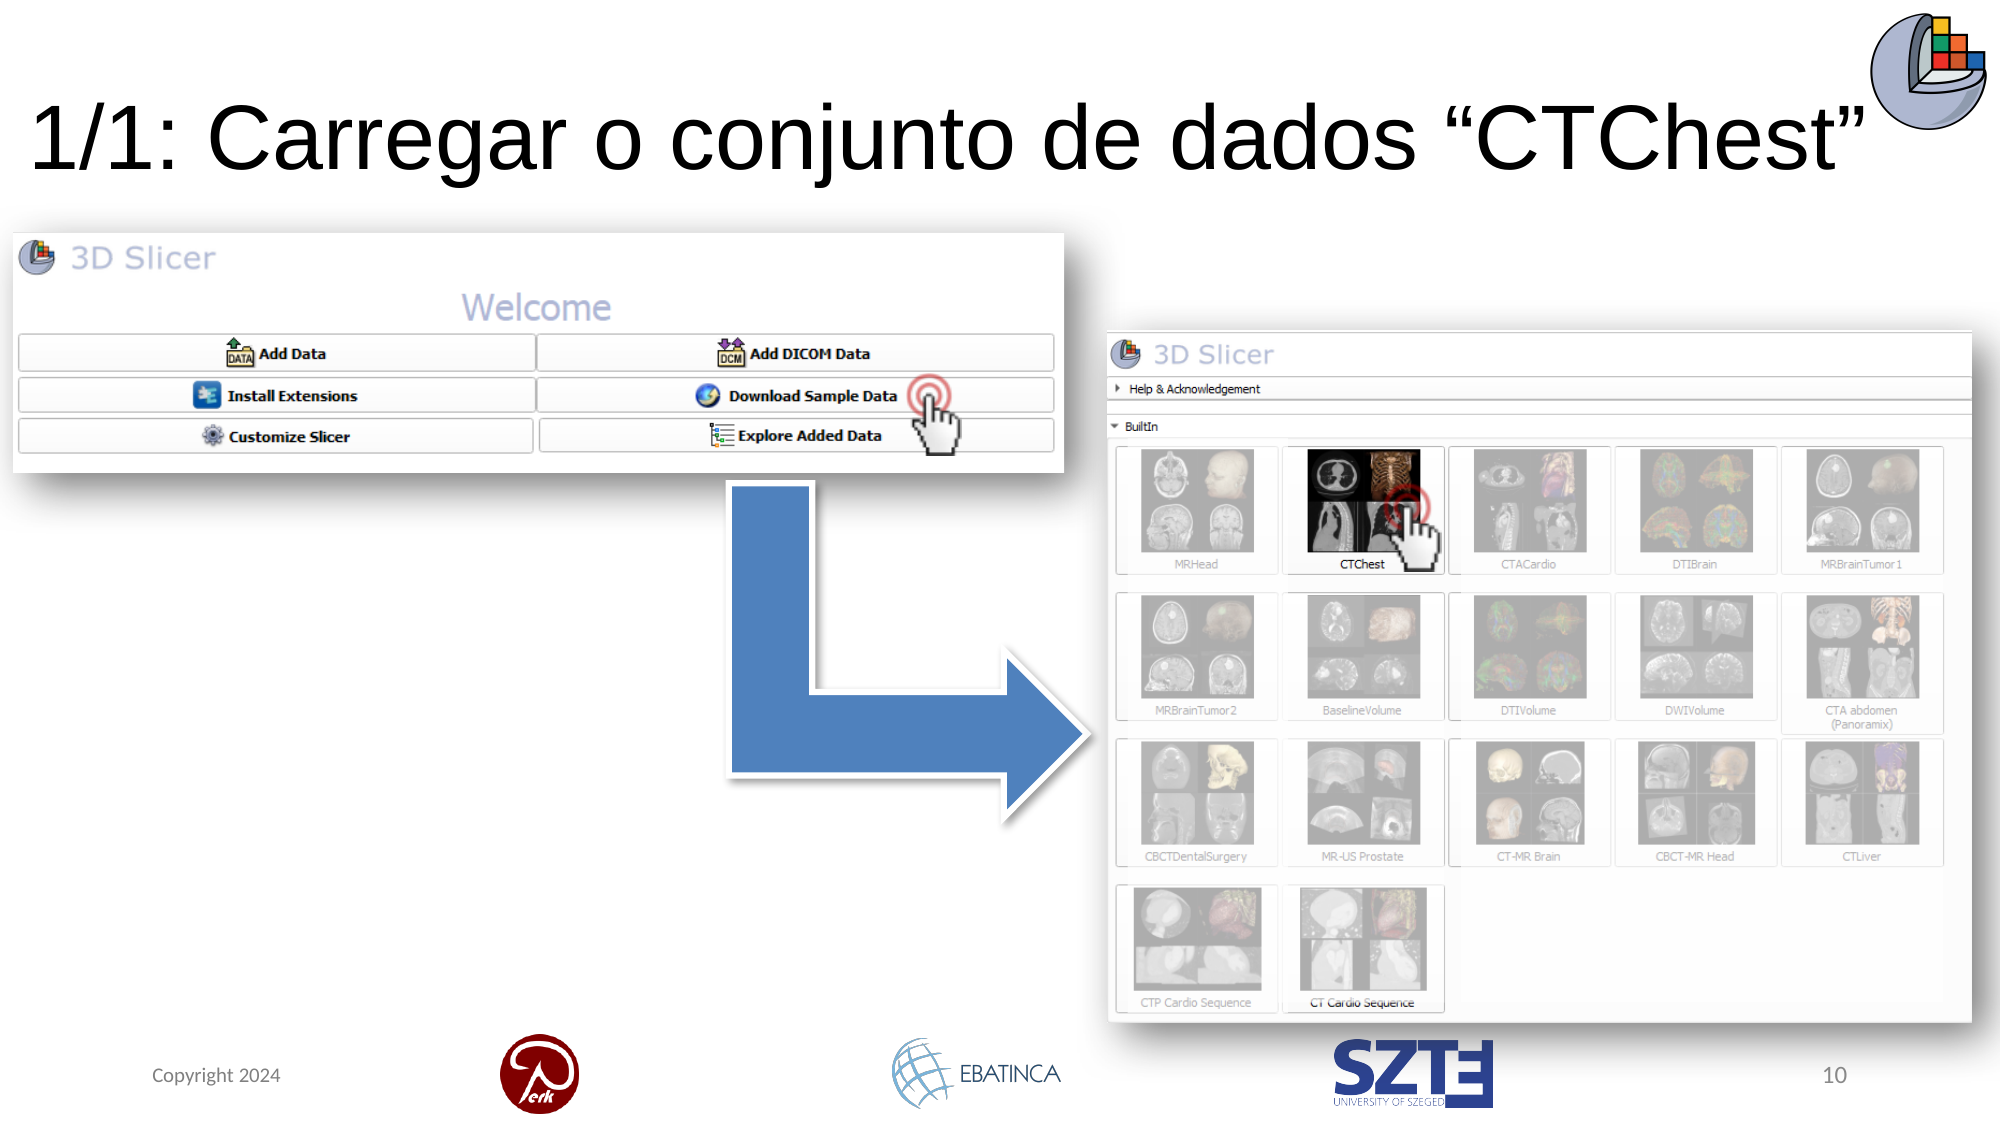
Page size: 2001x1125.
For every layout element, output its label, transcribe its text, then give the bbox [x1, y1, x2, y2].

title 1/1: Carregar o conjunto de dados “CTChest” [13, 31, 1909, 249]
slide_number 10 [1412, 1043, 1863, 1104]
picture [892, 1038, 1061, 1109]
picture [1334, 1039, 1493, 1108]
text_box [1107, 330, 1972, 1023]
picture [1869, 12, 1988, 131]
picture [500, 1034, 579, 1114]
text_box [727, 481, 1089, 822]
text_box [13, 232, 1065, 473]
